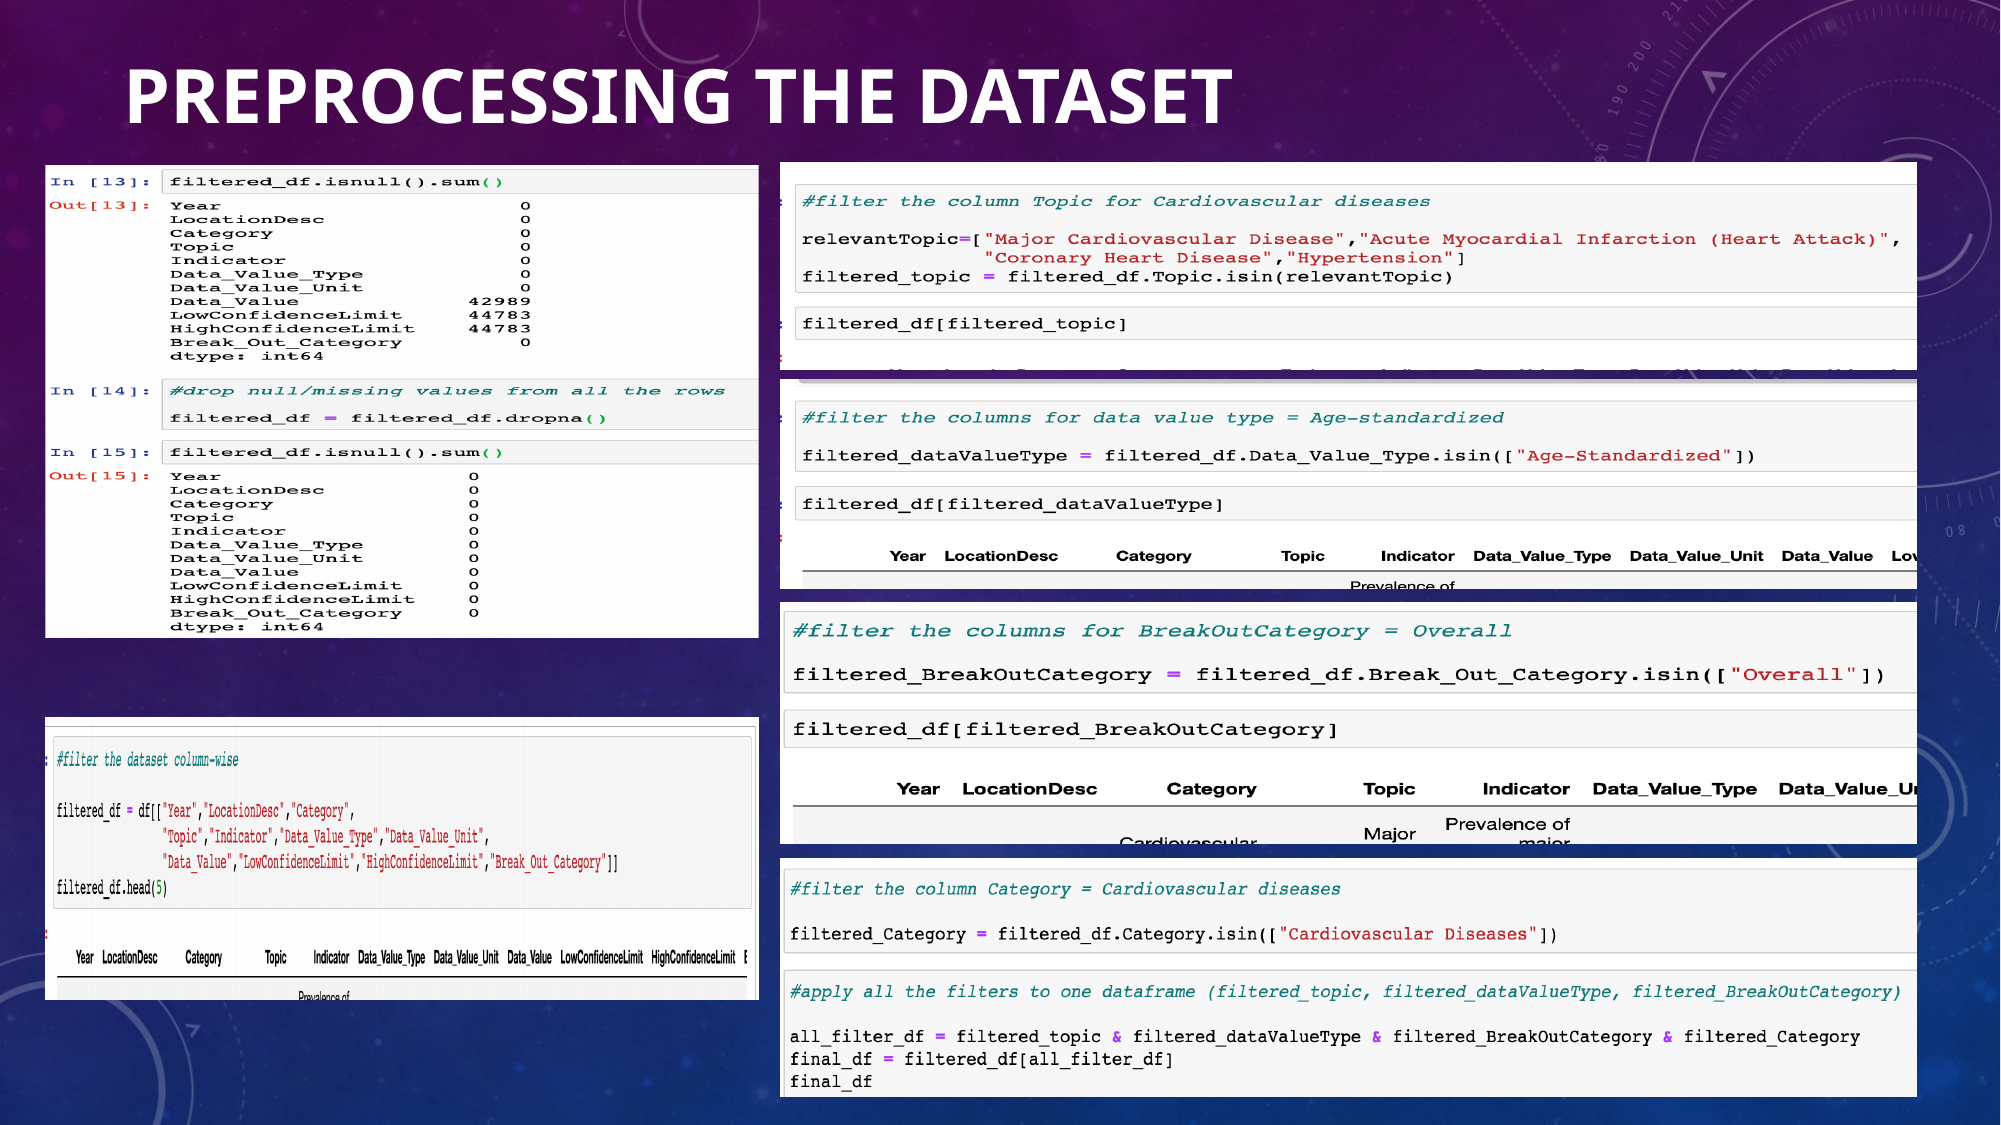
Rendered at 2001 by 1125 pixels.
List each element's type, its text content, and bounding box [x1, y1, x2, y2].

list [45, 165, 759, 638]
picture [0, 0, 2001, 1125]
title Preprocessing the dataset [109, 12, 1771, 175]
